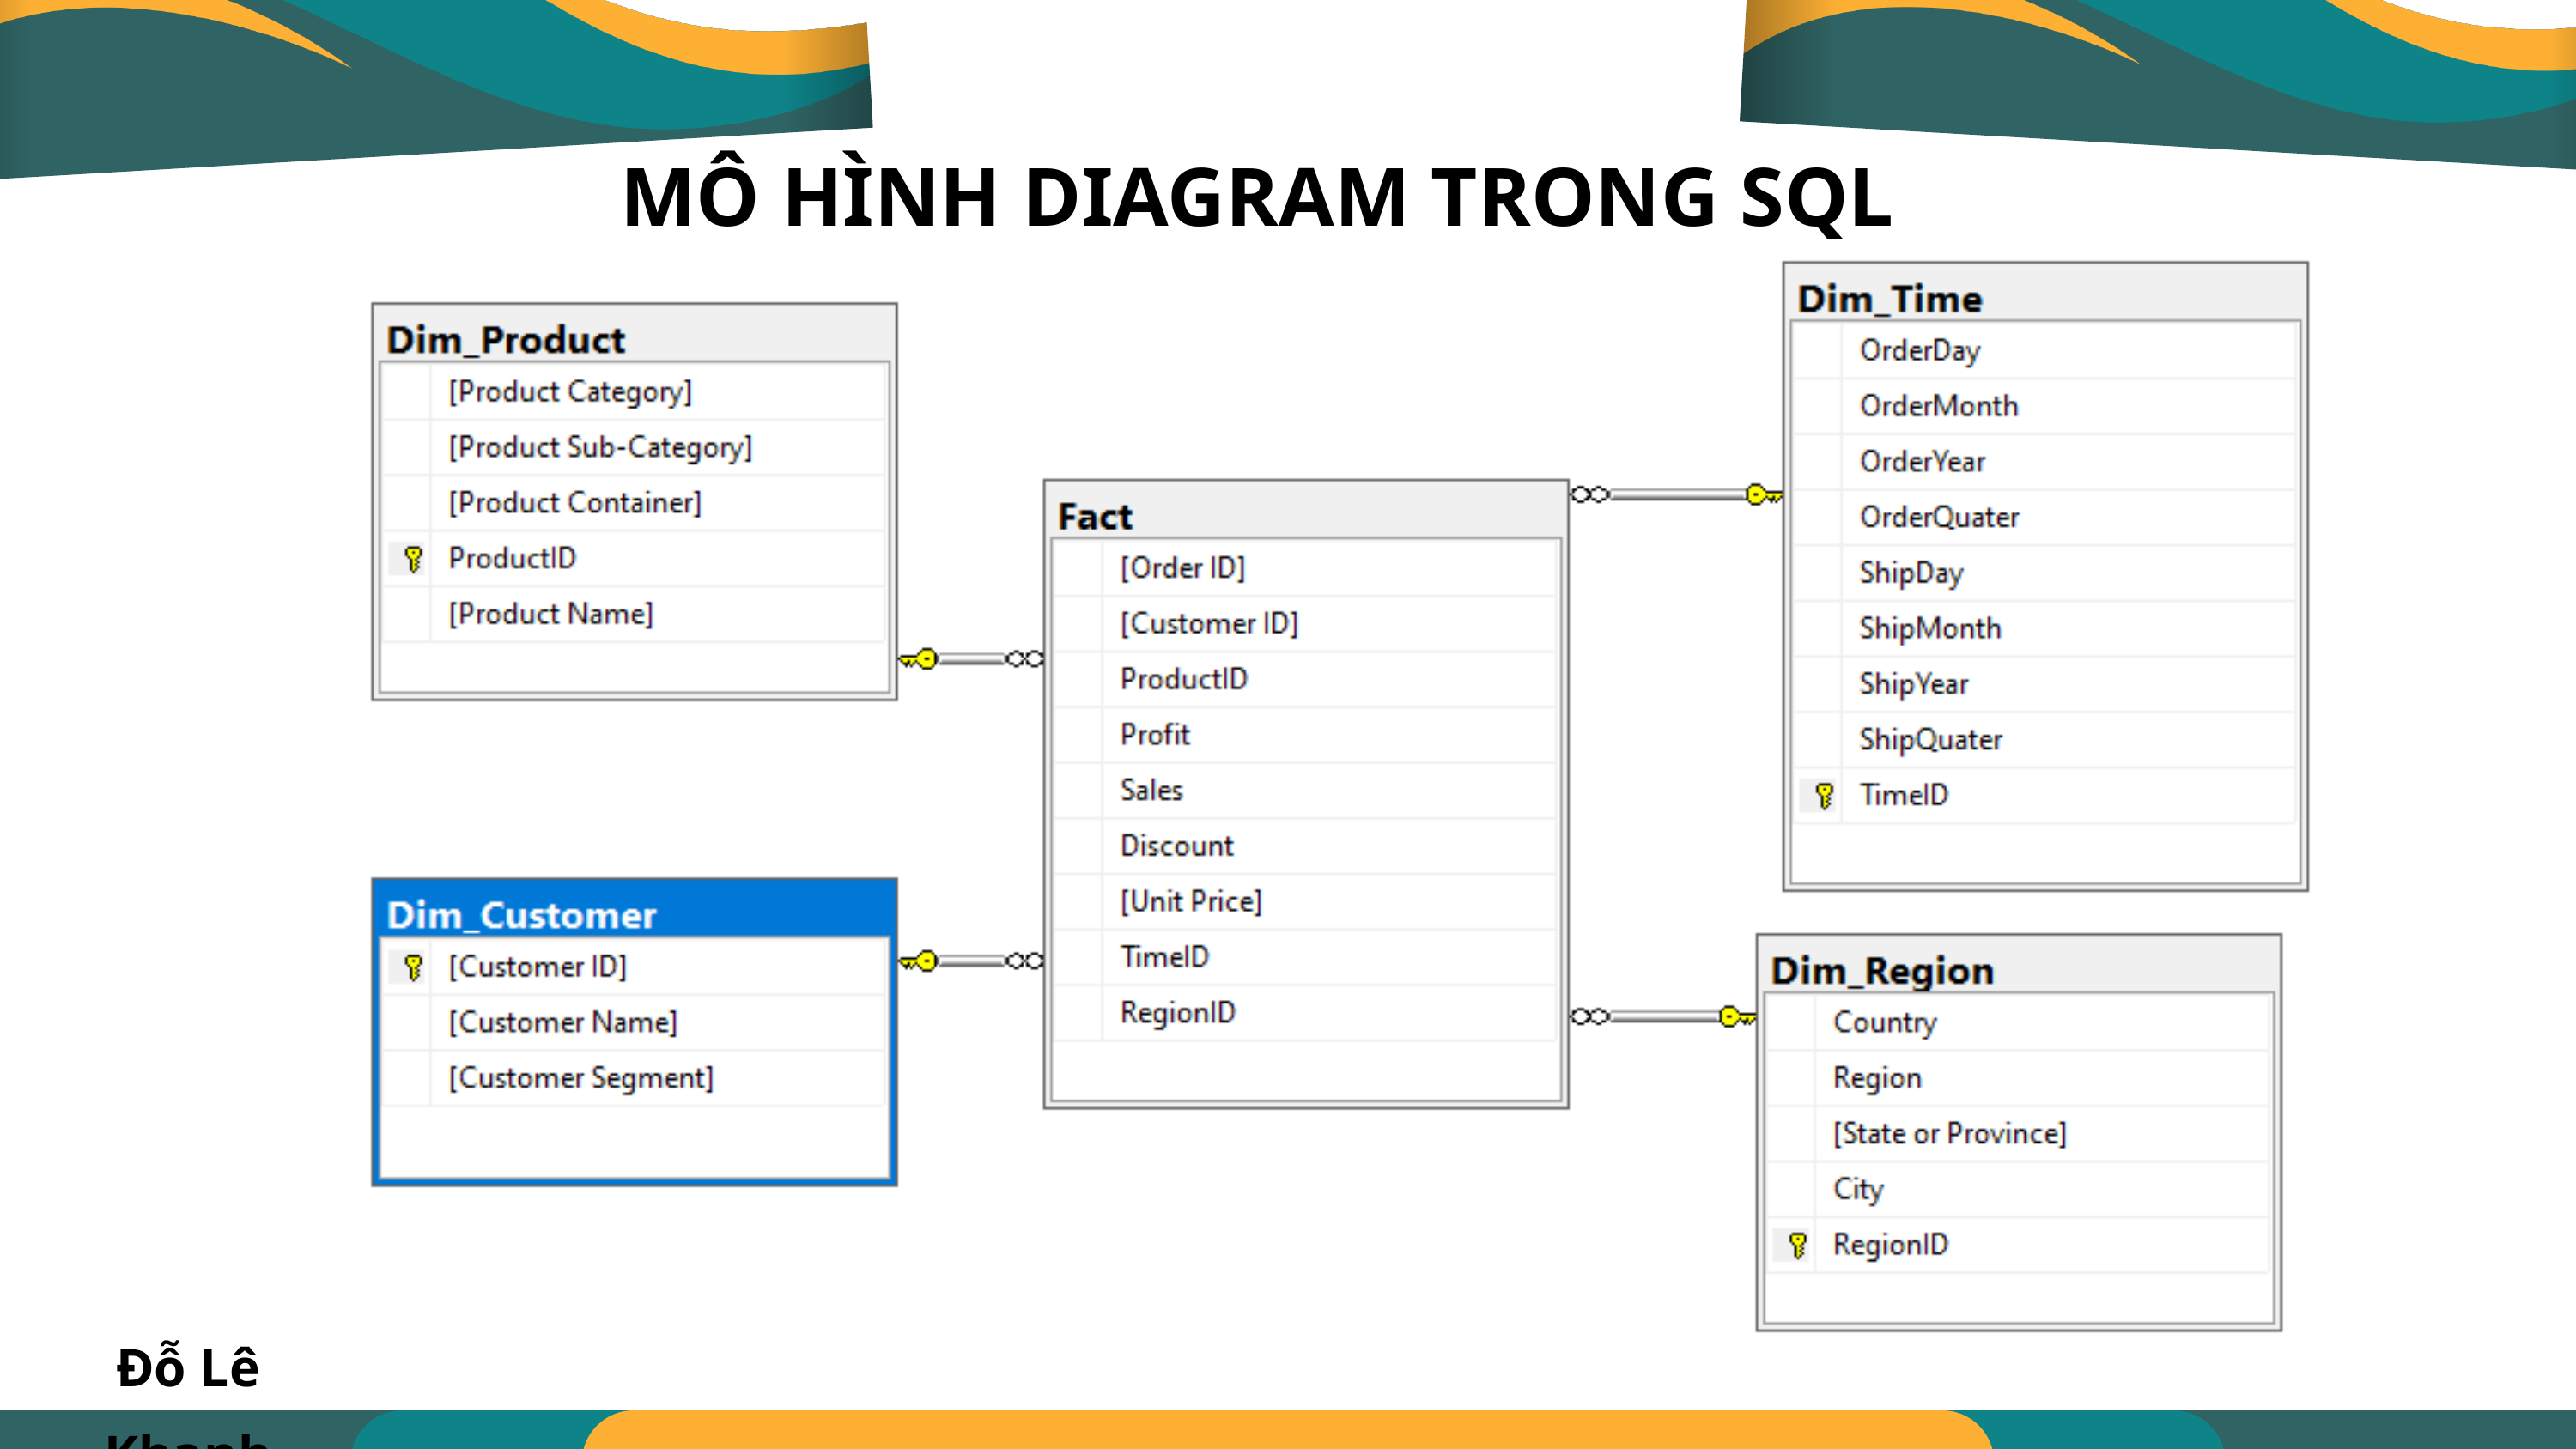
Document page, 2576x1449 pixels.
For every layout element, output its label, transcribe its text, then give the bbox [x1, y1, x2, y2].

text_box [2227, 1395, 2576, 1449]
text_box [0, 1395, 349, 1449]
text_box [1739, 0, 2576, 170]
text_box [349, 1395, 581, 1449]
text_box [0, 0, 873, 179]
text_box MÔ HÌNH DIAGRAM TRONG SQL [613, 132, 1902, 242]
text_box [350, 252, 2336, 1352]
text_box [581, 1395, 1995, 1449]
text_box Đỗ Lê Khanh [25, 1310, 351, 1392]
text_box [1995, 1395, 2226, 1449]
